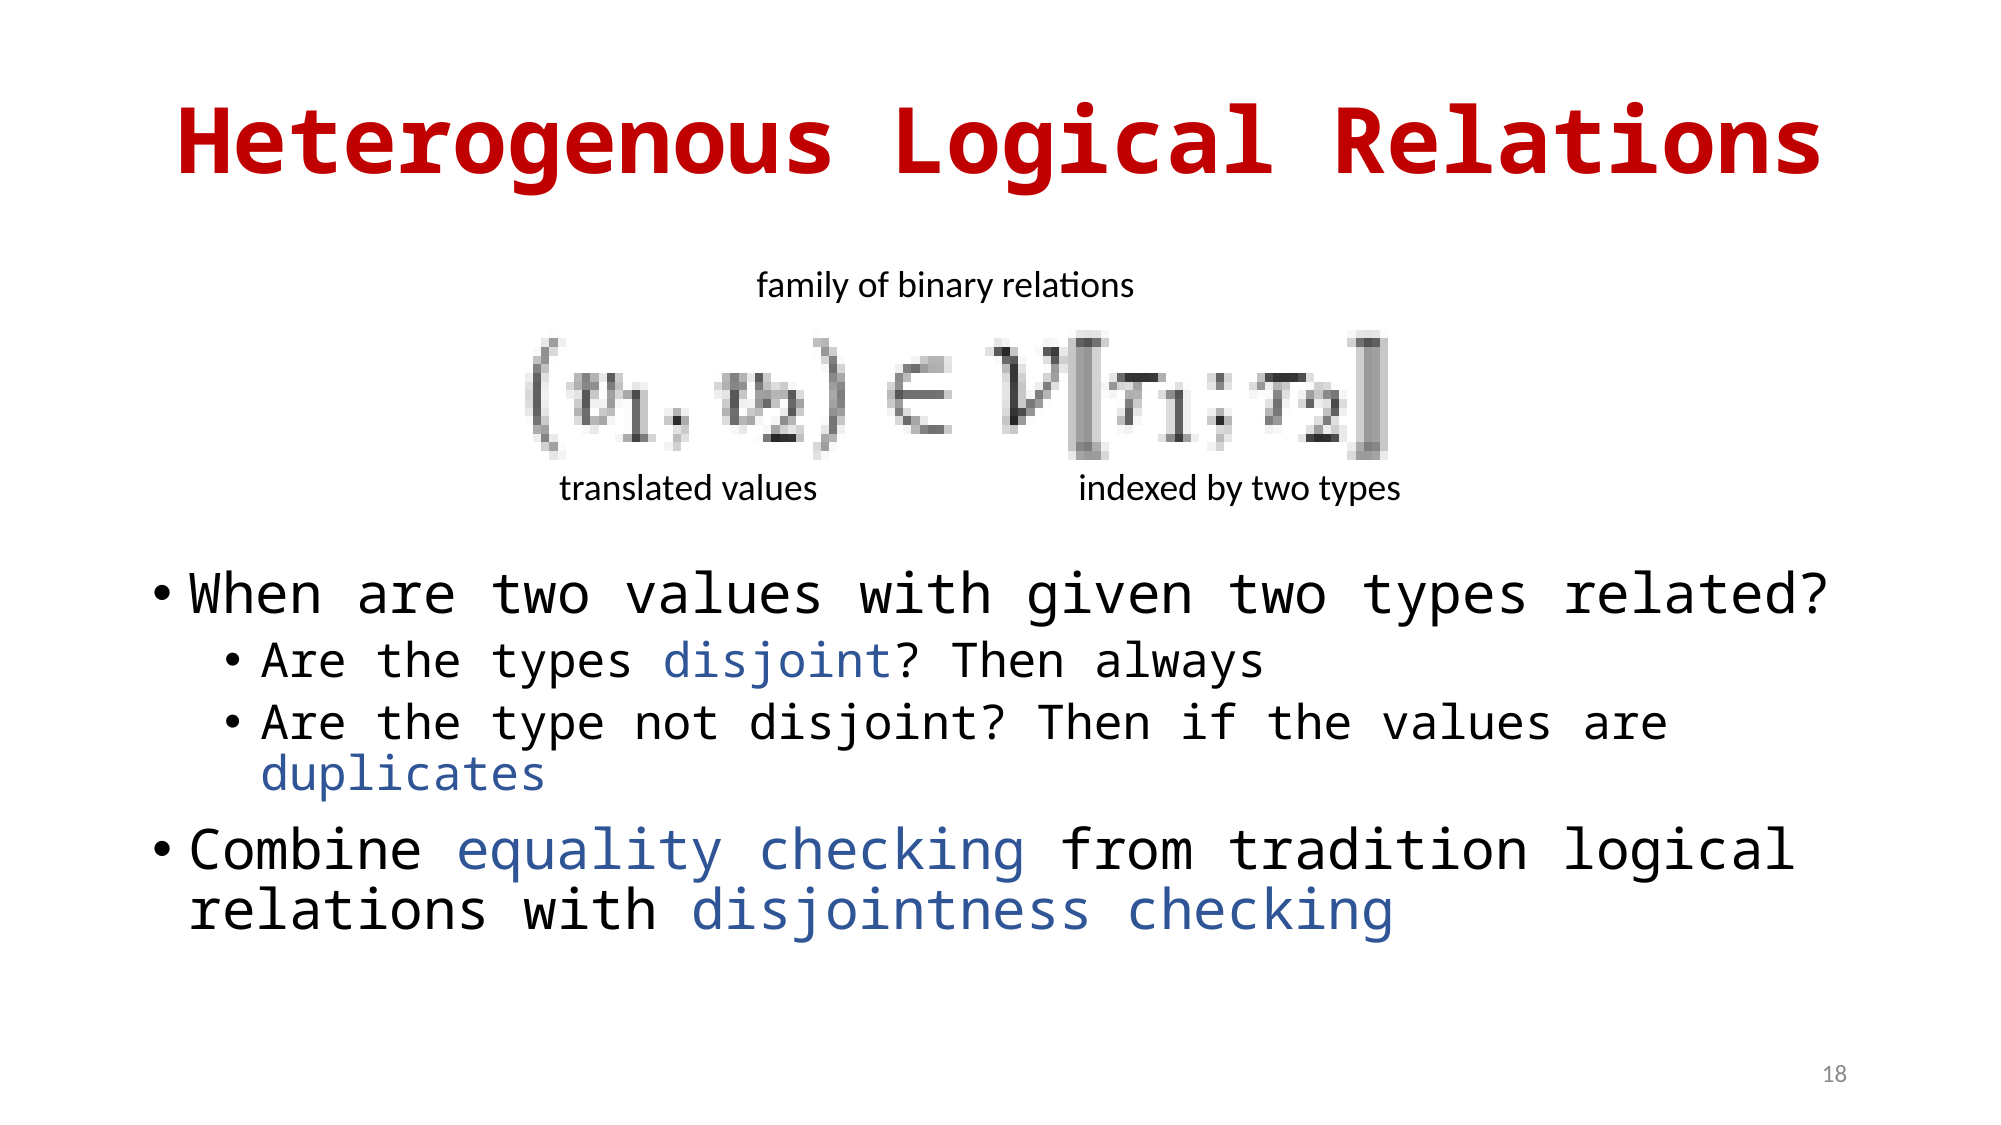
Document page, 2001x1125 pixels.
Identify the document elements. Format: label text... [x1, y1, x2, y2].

slide_number 18 [1412, 1042, 1863, 1103]
list When are two values with given two types related? Are the types disjoint? Then always Are the type not disjoint? Then if the values are duplicates Combine equality checking from tradition logical relations with disjointness checking [137, 230, 1863, 1001]
picture [377, 252, 1447, 469]
text_box indexed by two types [1063, 469, 1447, 515]
text_box translated values [544, 469, 896, 515]
text_box Heterogenous Logical Relations [162, 34, 1888, 253]
